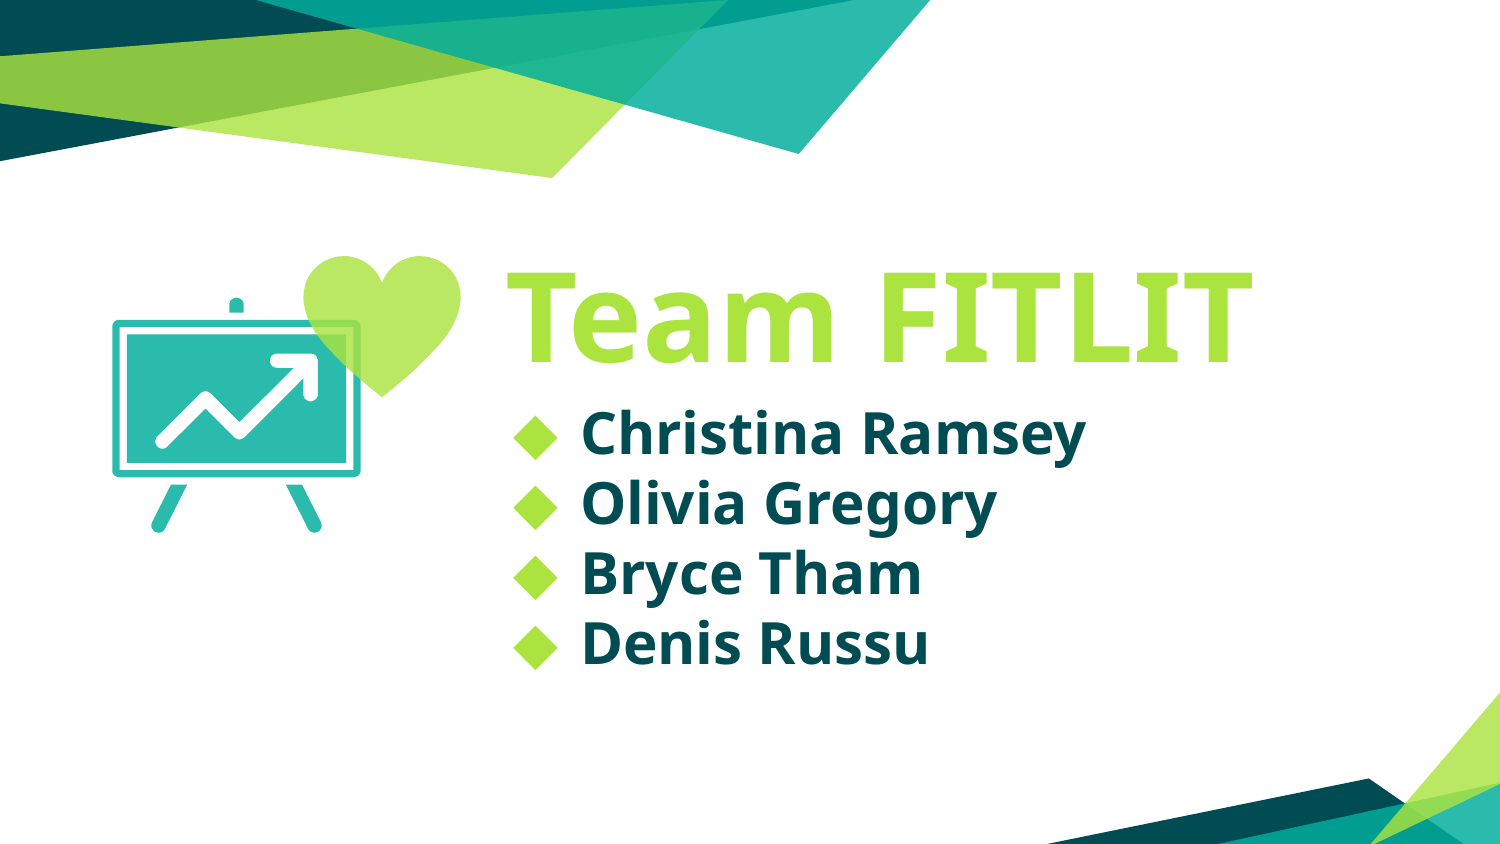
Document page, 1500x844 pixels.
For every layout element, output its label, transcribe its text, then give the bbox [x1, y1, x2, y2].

title Team FITLIT [490, 222, 1369, 381]
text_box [112, 297, 361, 534]
subtitle Christina Ramsey Olivia Gregory Bryce Tham Denis Russu [490, 381, 1369, 742]
text_box [303, 256, 461, 398]
